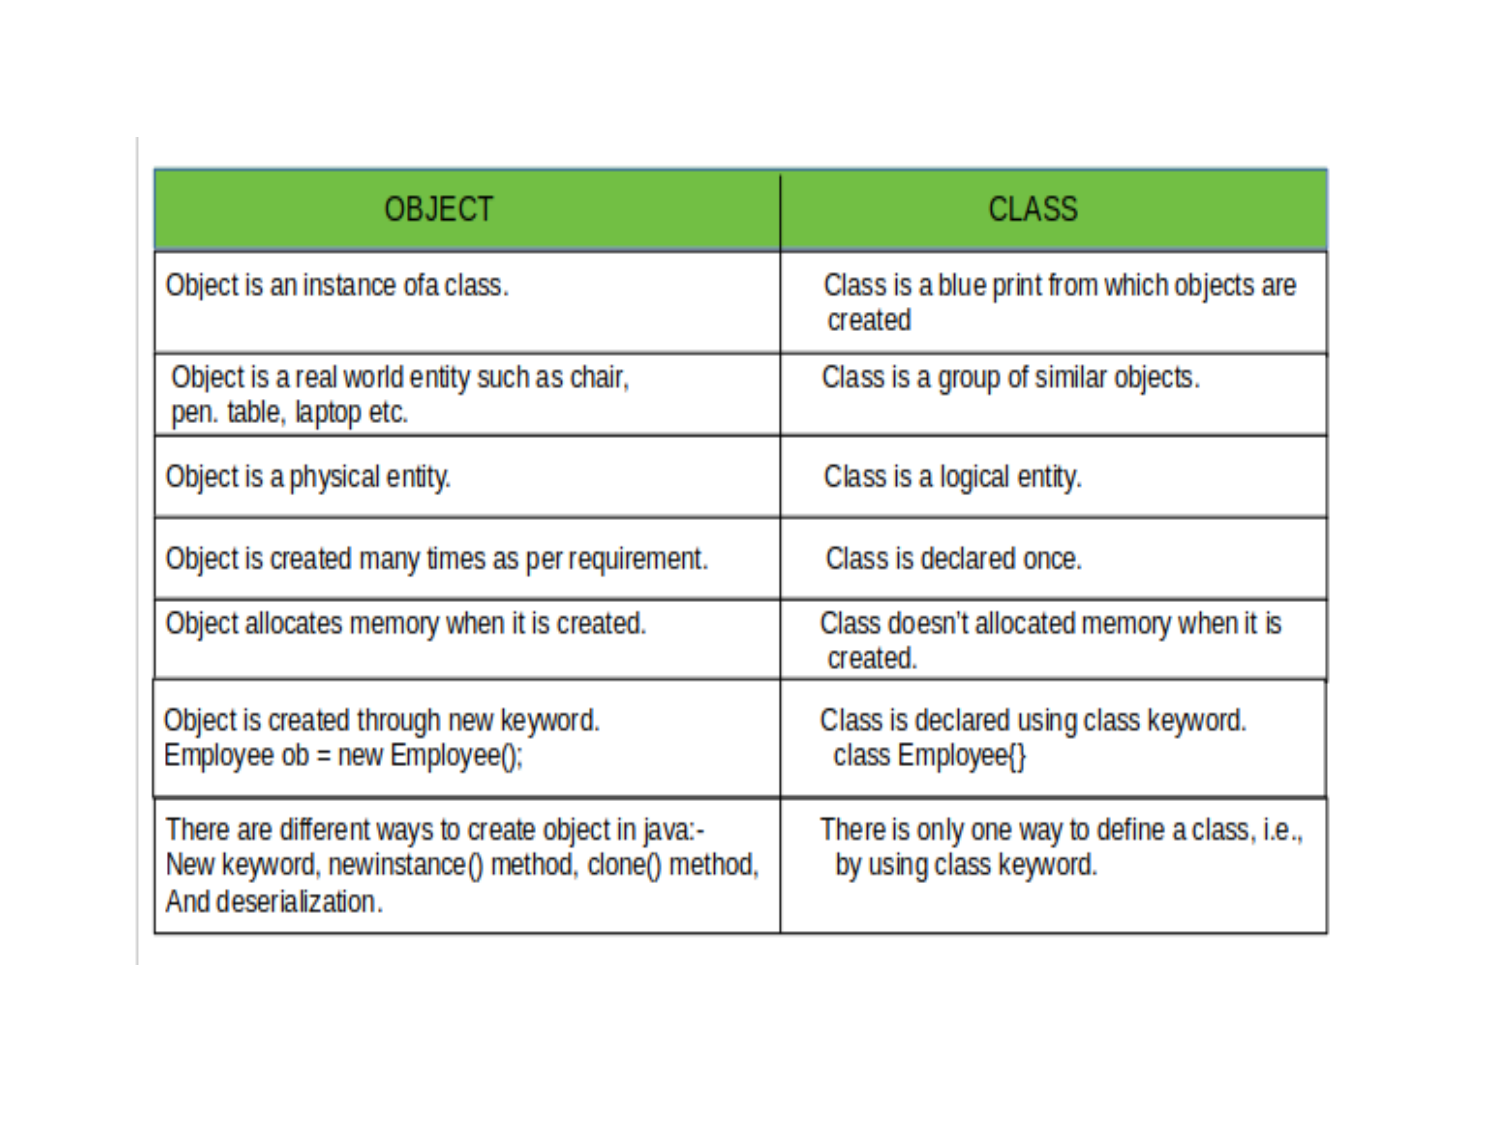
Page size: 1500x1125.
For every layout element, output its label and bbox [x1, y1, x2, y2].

picture [135, 136, 1353, 965]
